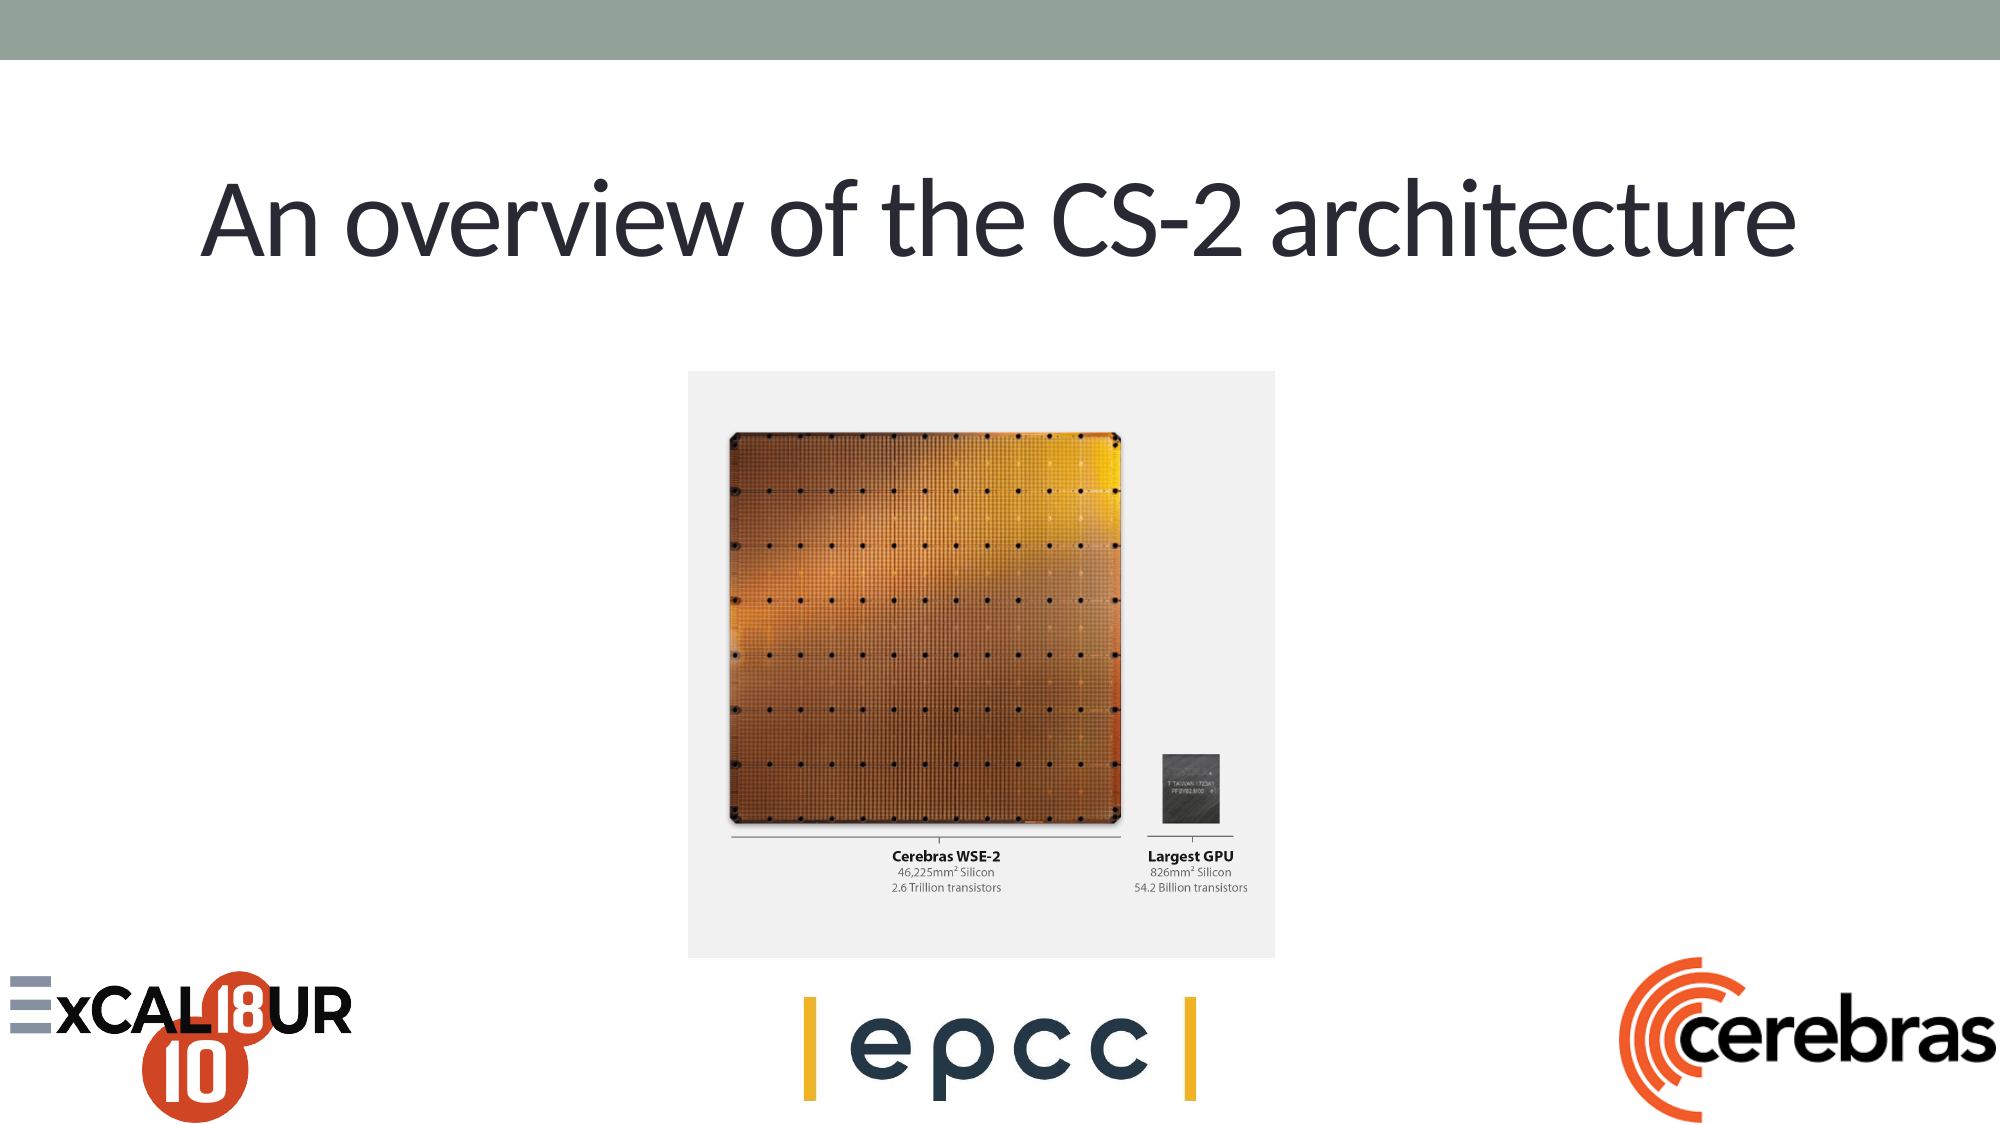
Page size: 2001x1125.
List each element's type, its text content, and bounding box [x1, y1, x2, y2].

picture [1619, 956, 1996, 1123]
title An overview of the CS-2 architecture [0, 78, 2000, 337]
picture [688, 371, 1275, 958]
picture [803, 992, 1197, 1101]
picture [10, 970, 352, 1123]
